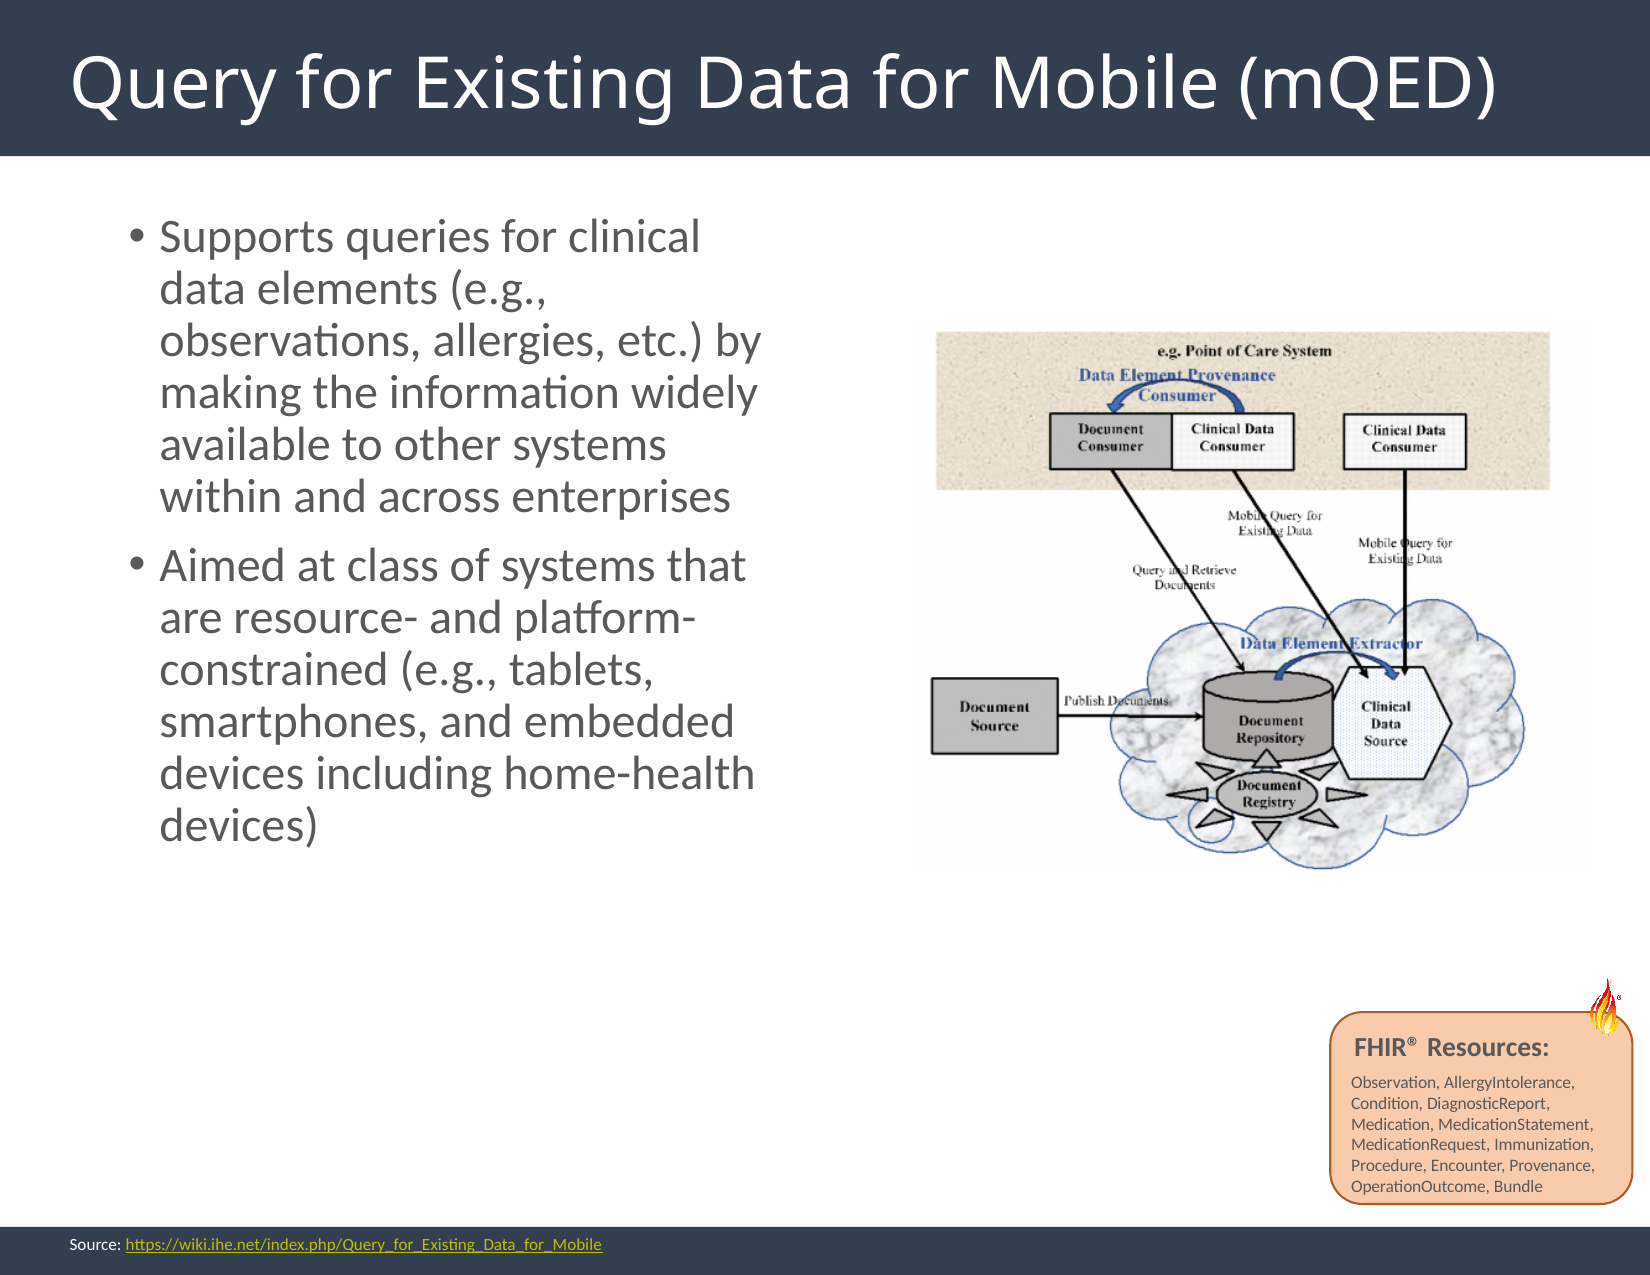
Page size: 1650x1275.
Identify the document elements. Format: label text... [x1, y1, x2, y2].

list Source: https://wiki.ihe.net/index.php/Query_for_Existing_Data_for_Mobile [54, 1228, 1537, 1275]
title Query for Existing Data for Mobile (mQED) [54, 35, 1537, 137]
list Observation, AllergyIntolerance, Condition, DiagnosticReport, Medication, MedicationStatement, MedicationRequest, Immunization, Procedure, Encounter, Provenance, OperationOutcome, Bundle [1350, 1071, 1621, 1199]
picture [912, 323, 1590, 873]
picture [1590, 978, 1621, 1036]
list Supports queries for clinical data elements (e.g., observations, allergies, etc.) by making the information widely available to other systems within and across enterprises Aimed at class of systems that are resource- and platform-constrained (e.g., tablets, smartphones, and embedded devices including home-health devices) [113, 203, 804, 1149]
